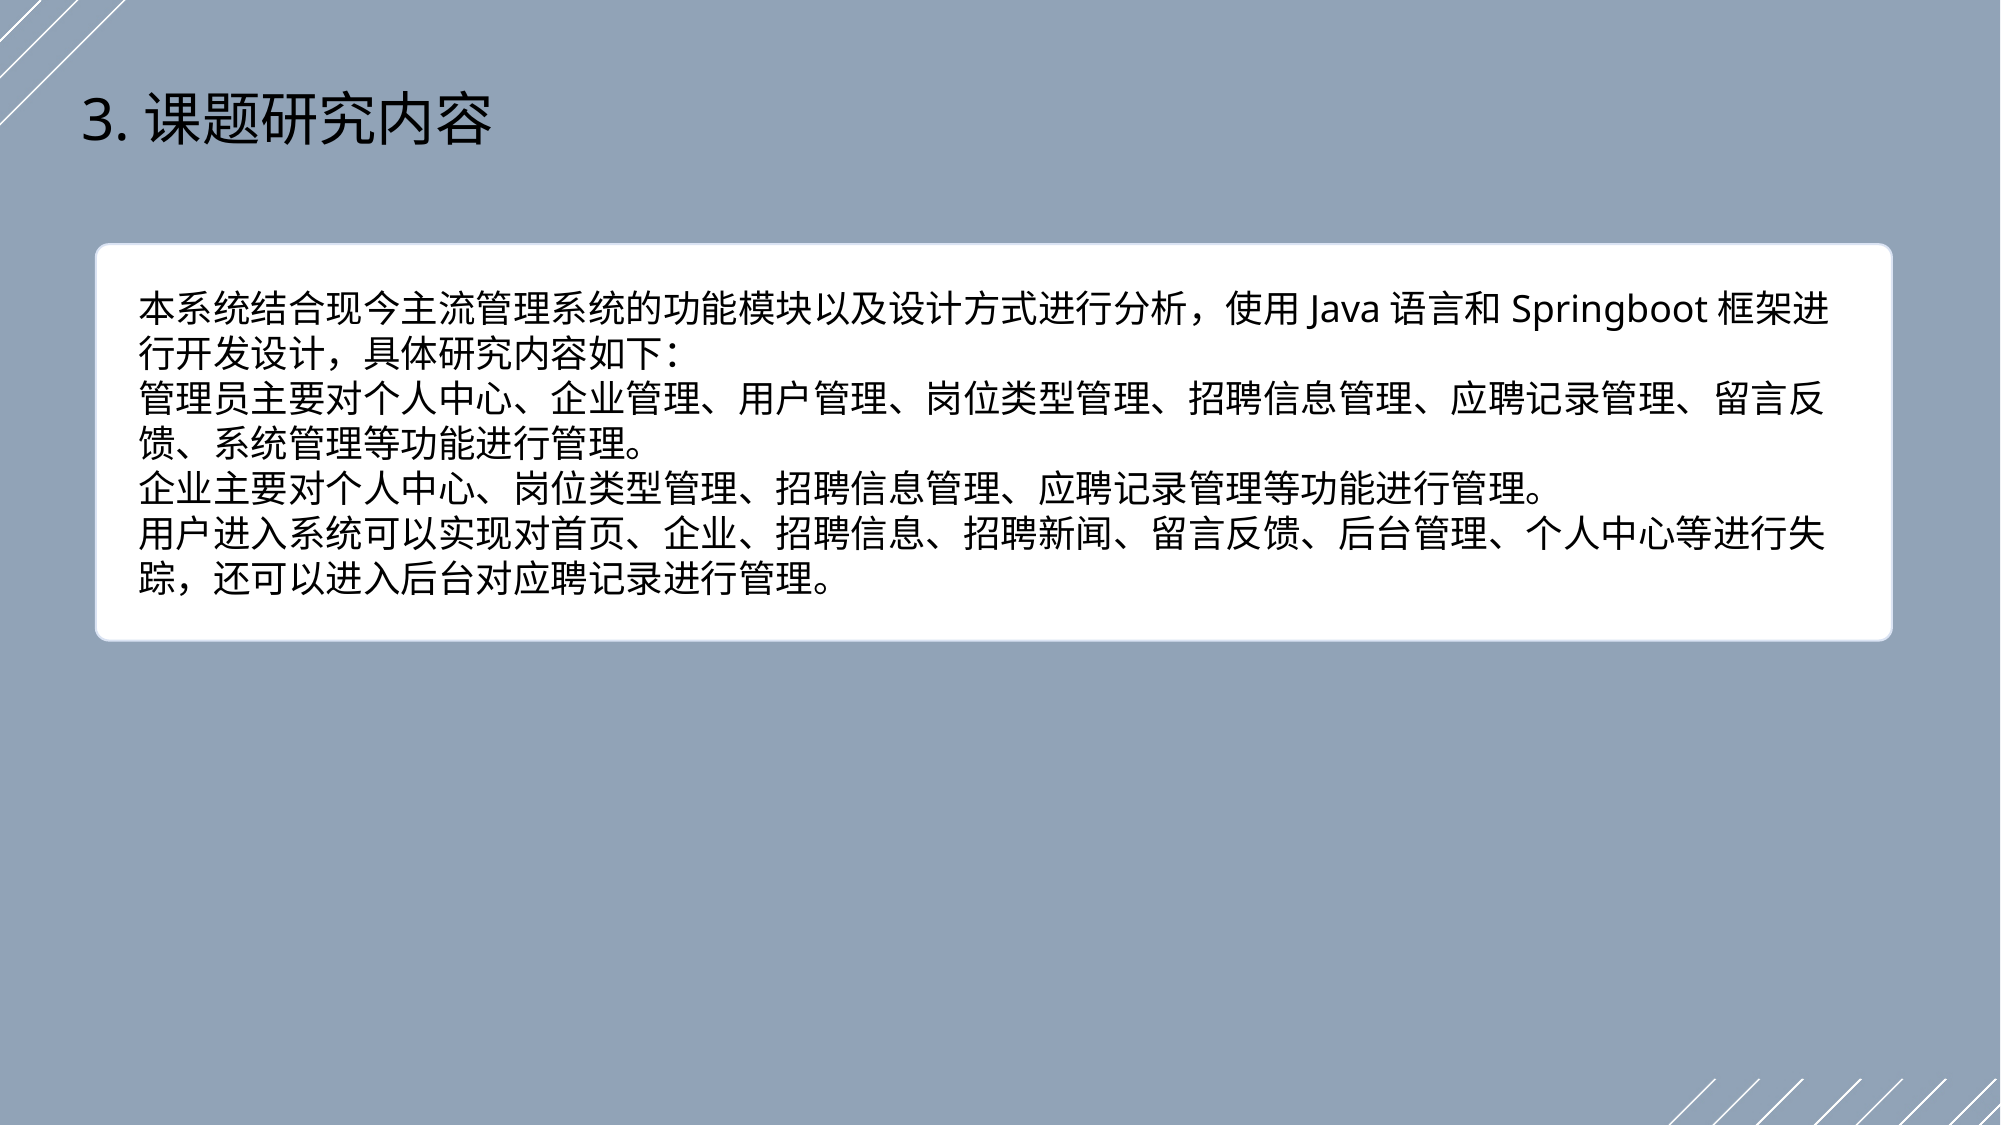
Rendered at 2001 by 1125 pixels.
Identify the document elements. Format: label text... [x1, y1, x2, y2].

text_box 本系统结合现今主流管理系统的功能模块以及设计方式进行分析，使用Java语言和Springboot框架进行开发设计，具体研究内容如下： 管理员主要对个人中心、企业管理、用户管理、岗位类型管理、招聘信息管理、应聘记录管理、留言反馈、系统管理等功能进行管理。 企业主要对个人中心、岗位类型管理、招聘信息管理、应聘记录管理等功能进行管理。 用户进入系统可以实现对首页、企业、招聘信息、招聘新闻、留言反馈、后台管理、个人中心等进行失踪，还可以进入后台对应聘记录进行管理。 [123, 278, 1846, 608]
text_box 3.课题研究内容 [66, 75, 553, 160]
picture [0, 0, 2001, 1125]
text_box [95, 244, 1892, 641]
